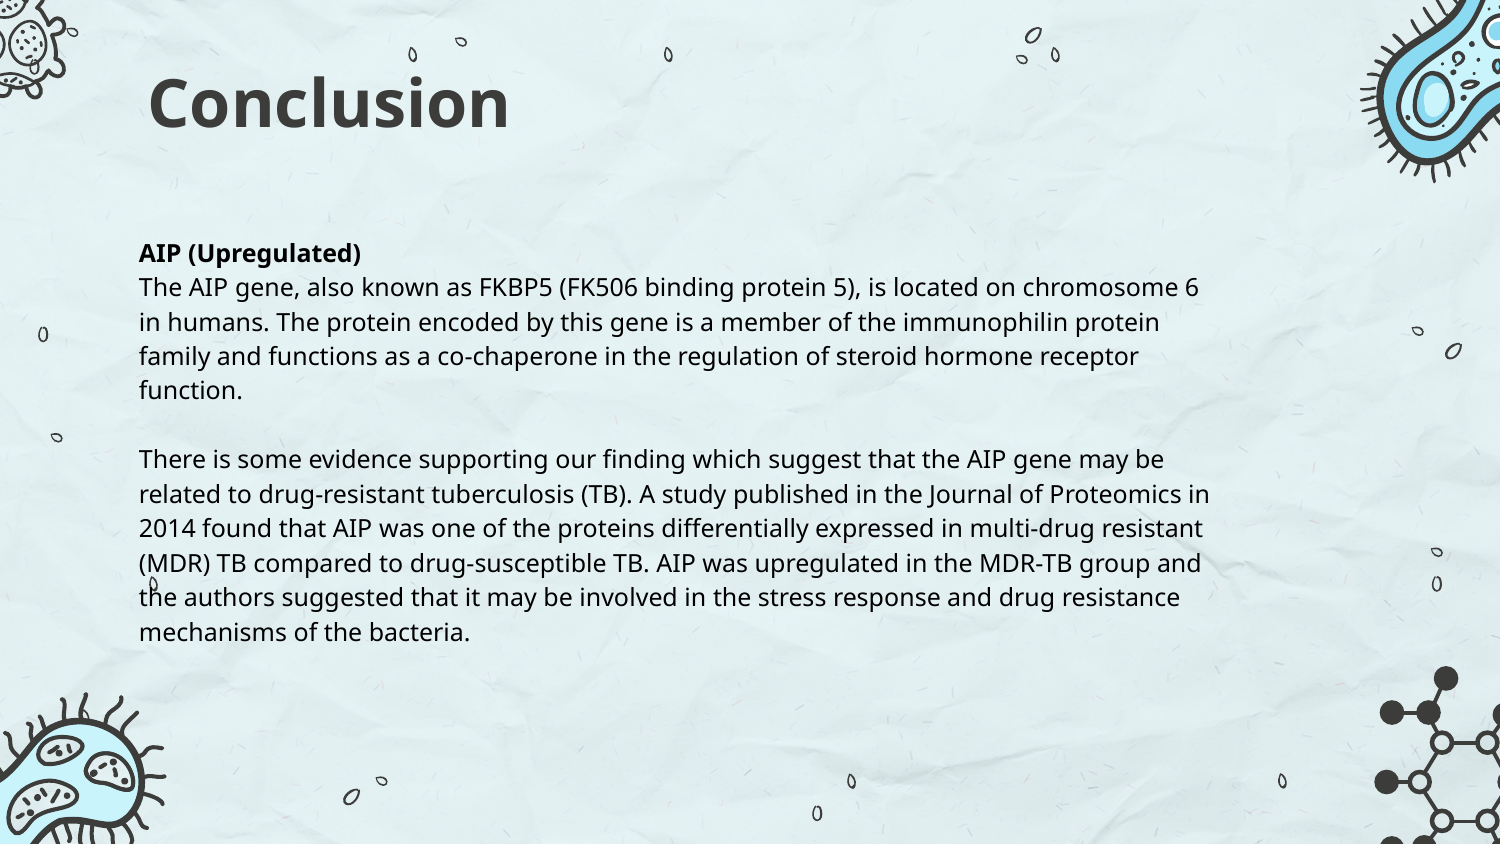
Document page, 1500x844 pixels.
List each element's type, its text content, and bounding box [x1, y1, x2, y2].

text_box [0, 0, 67, 100]
text_box AIP (Upregulated) The AIP gene, also known as FKBP5 (FK506 binding protein 5), is located on chromosome 6 in humans. The protein encoded by this gene is a member of the immunophilin protein family and functions as a co-chaperone in the regulation of steroid hormone receptor function. There is some evidence supporting our finding which suggest that the AIP gene may be related to drug-resistant tuberculosis (TB). A study published in the Journal of Proteomics in 2014 found that AIP was one of the proteins differentially expressed in multi-drug resistant (MDR) TB compared to drug-susceptible TB. AIP was upregulated in the MDR-TB group and the authors suggested that it may be involved in the stress response and drug resistance mechanisms of the bacteria. [124, 217, 1237, 696]
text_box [1359, 0, 1500, 184]
text_box [96, 200, 1434, 266]
title Conclusion [132, 17, 1308, 157]
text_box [0, 660, 135, 844]
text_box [1374, 666, 1500, 844]
